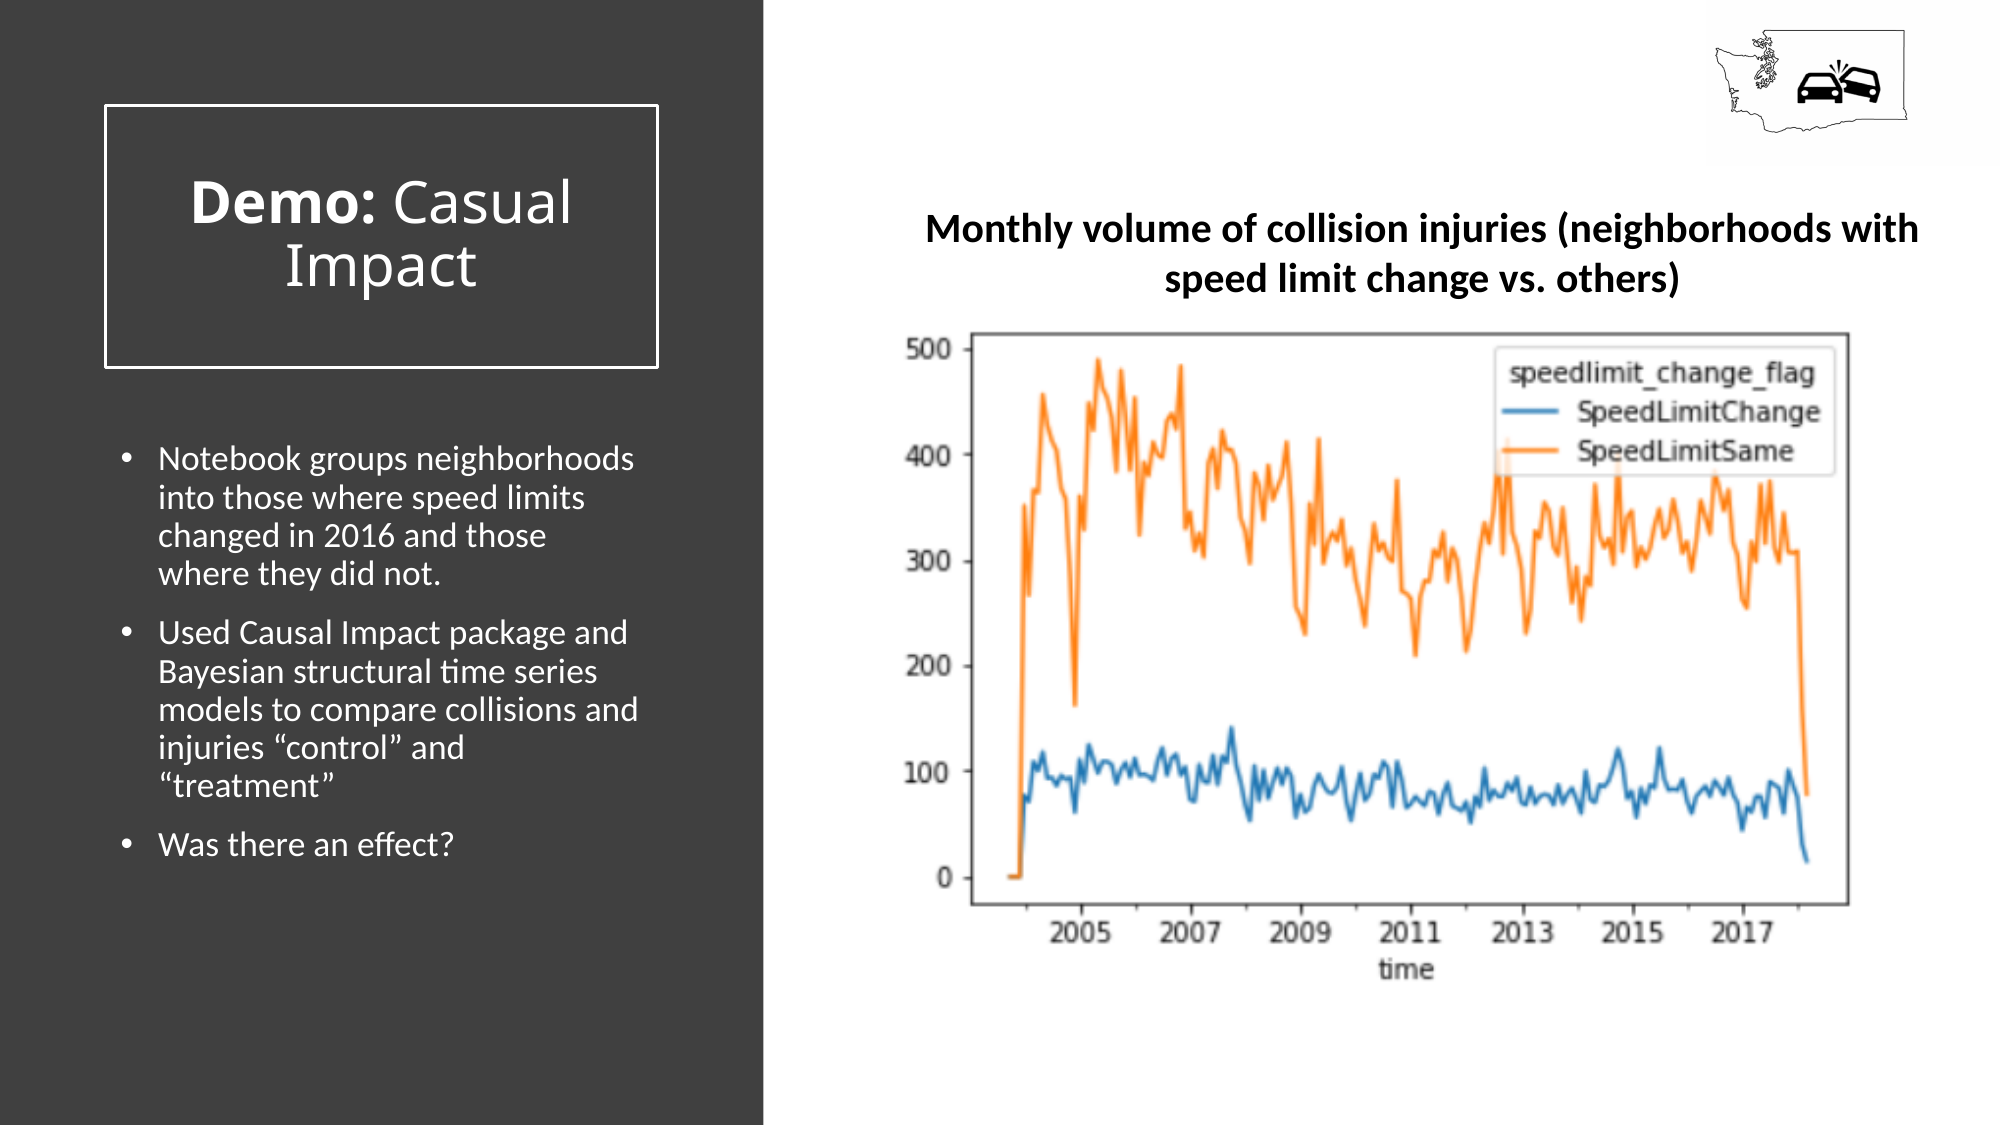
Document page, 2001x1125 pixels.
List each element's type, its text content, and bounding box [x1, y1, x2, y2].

picture [869, 309, 1895, 1007]
text_box Monthly volume of collision injuries (neighborhoods with speed limit change vs. others) [883, 193, 1963, 308]
title Demo: Casual Impact [105, 105, 658, 368]
text_box [0, 0, 764, 1125]
picture [1706, 0, 2000, 166]
list Notebook groups neighborhoods into those where speed limits changed in 2016 and those where they did not. Used Causal Impact package and Bayesian structural time series models to compare collisions and injuries “control” and “treatment” Was there an effect? [105, 432, 658, 994]
